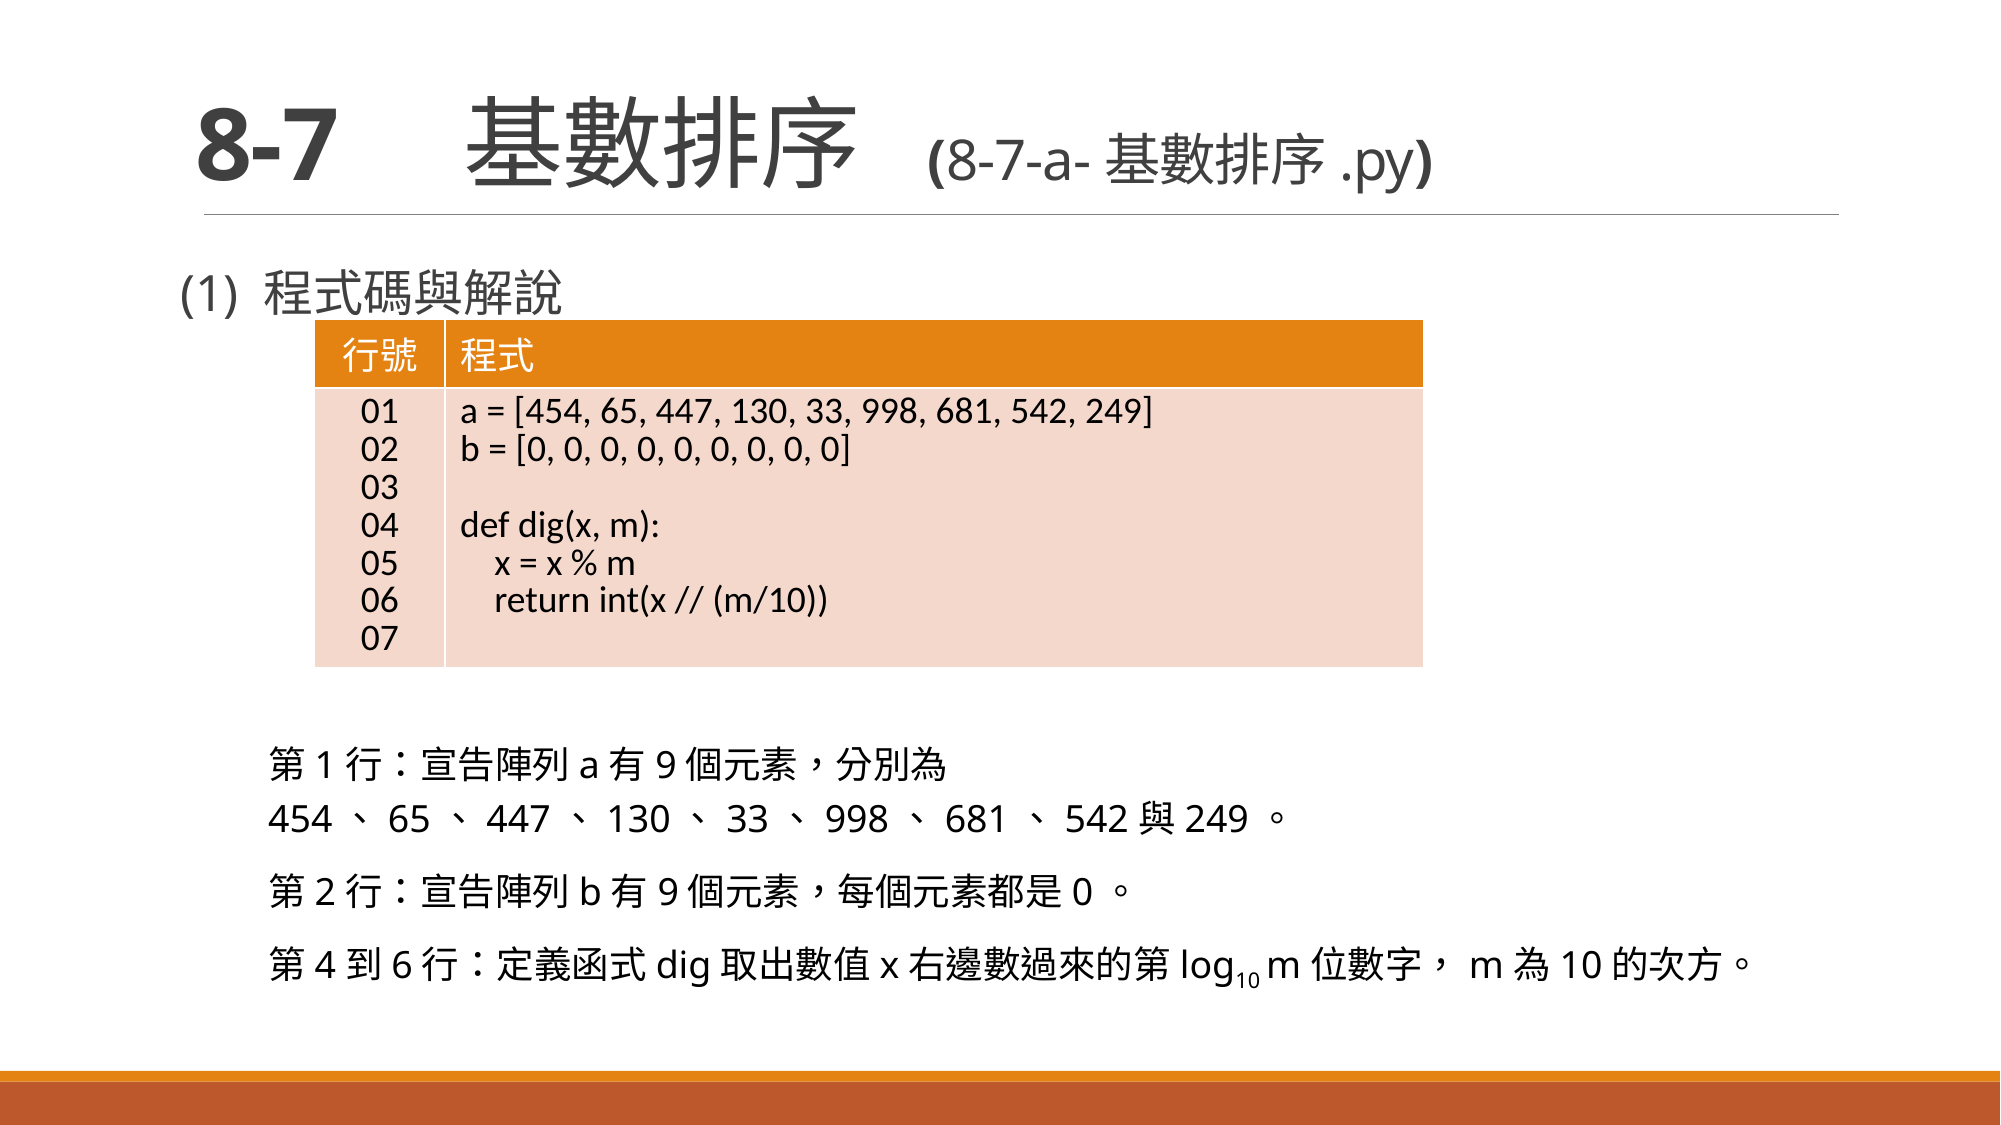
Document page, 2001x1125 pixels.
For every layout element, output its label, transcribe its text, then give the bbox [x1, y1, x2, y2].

list (1) 程式碼與解說 [180, 224, 1830, 1033]
title 8-7 基數排序 (8-7-a-基數排序.py) [180, 47, 1830, 209]
text_box 第1行：宣告陣列a有9個元素，分別為454、65、447、130、33、998、681、542與249。 第2行：宣告陣列b有9個元素，每個元素都是0。 第4到6行：定義函式dig取出數值x右邊數過來的第log10 m位數字，m為10的次方。 [253, 724, 1757, 1054]
table_header 程式 [446, 320, 1423, 387]
table_cell a = [454, 65, 447, 130, 33, 998, 681, 542, 249] b = [0, 0, 0, 0, 0, 0, 0, 0, 0] def dig(x, m): x = x % m return int(x // (m/10)) [446, 389, 1423, 667]
table_cell 01 02 03 04 05 06 07 [315, 389, 444, 667]
table_header 行號 [315, 320, 444, 387]
